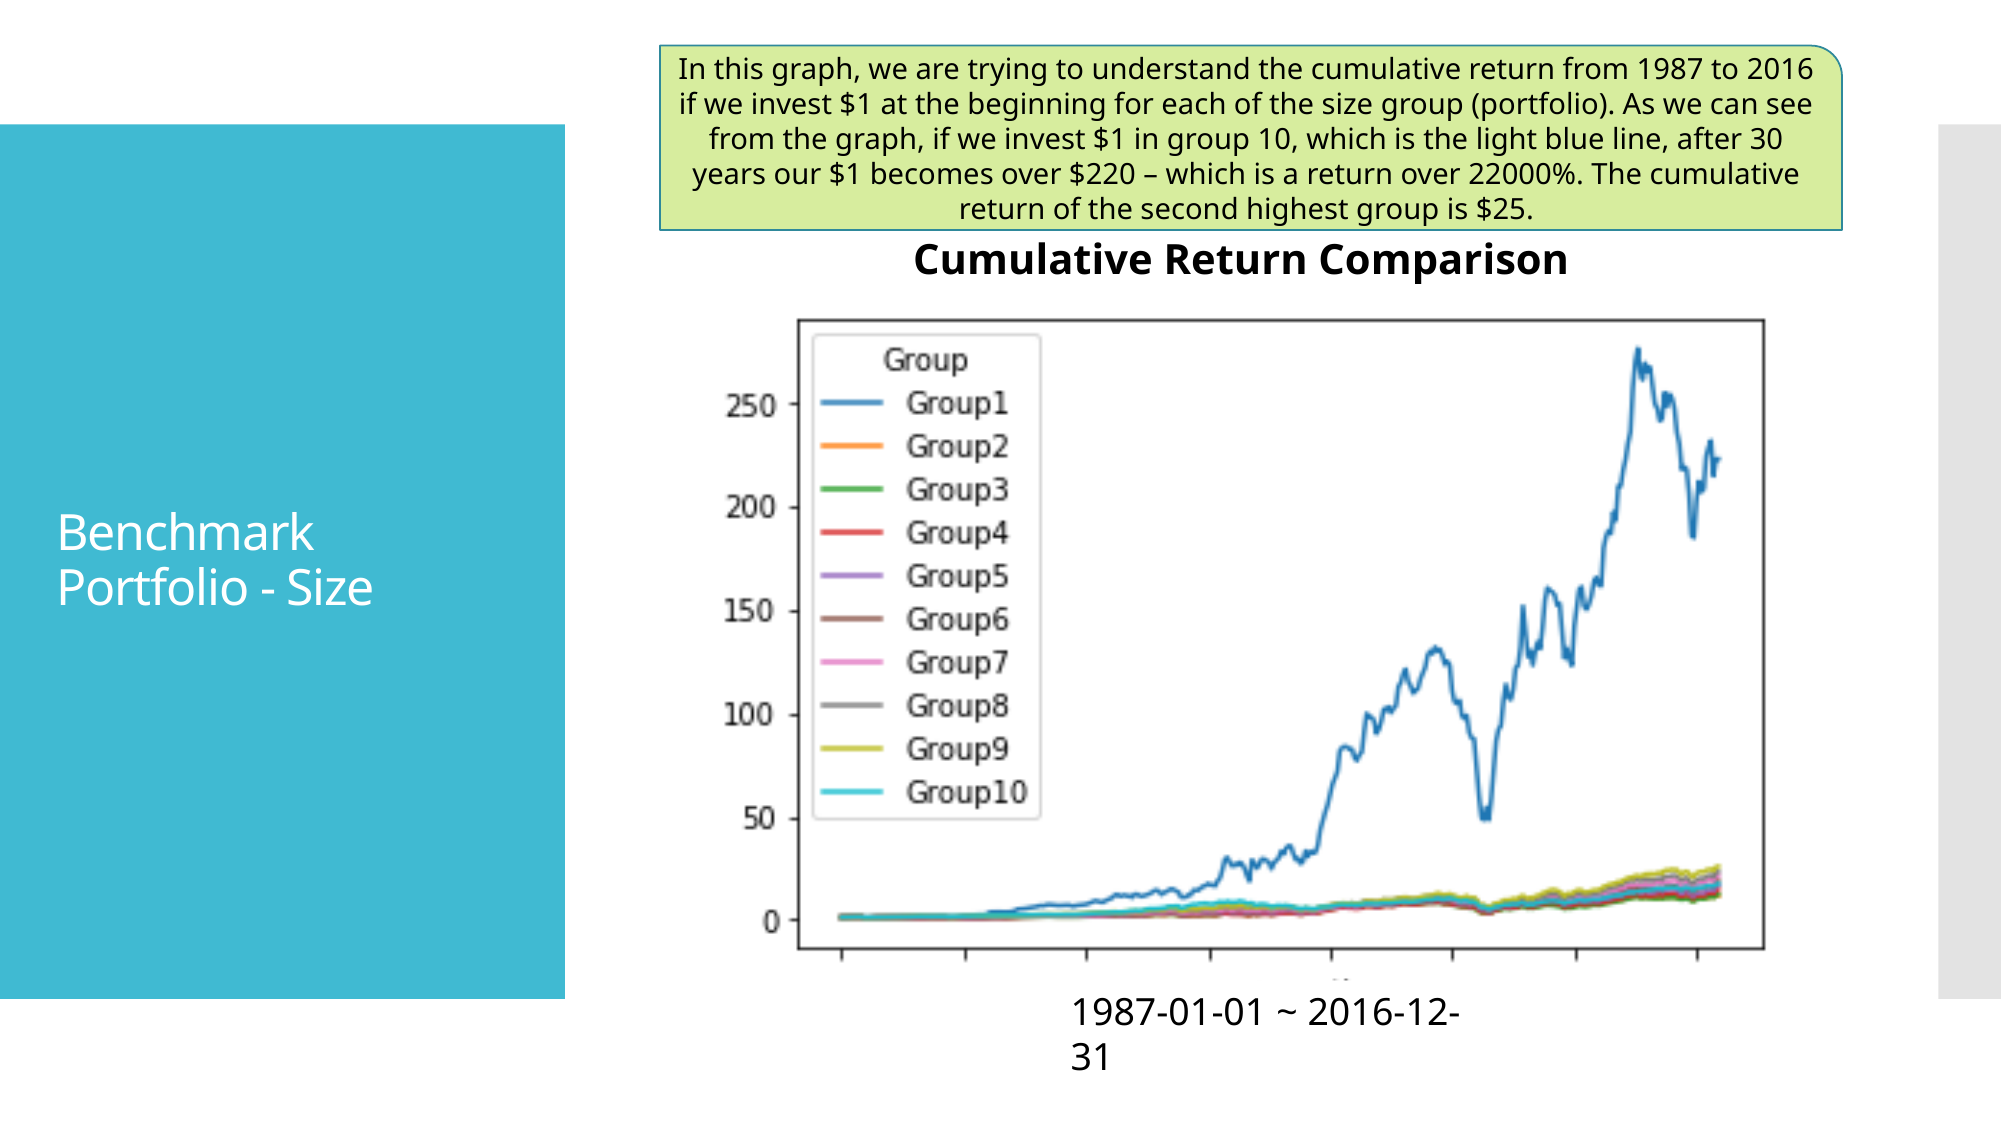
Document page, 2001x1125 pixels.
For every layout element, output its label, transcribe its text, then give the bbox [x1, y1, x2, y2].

picture [702, 291, 1793, 1030]
title Benchmark Portfolio - Size [41, 184, 525, 940]
text_box 1987-01-01 ~ 2016-12-31 [1055, 1030, 1506, 1086]
text_box Cumulative Return Comparison [799, 231, 1683, 291]
text_box In this graph, we are trying to understand the cumulative return from 1987 to 2016 if we invest $1 at the beginning for each of the size group (portfolio). As we can see from the graph, if we invest $1 in group 10, which is the light blue line, after 30 years our $1 becomes over $220 – which is a return over 22000%. The cumulative return of the second highest group is $25. [659, 44, 1843, 231]
